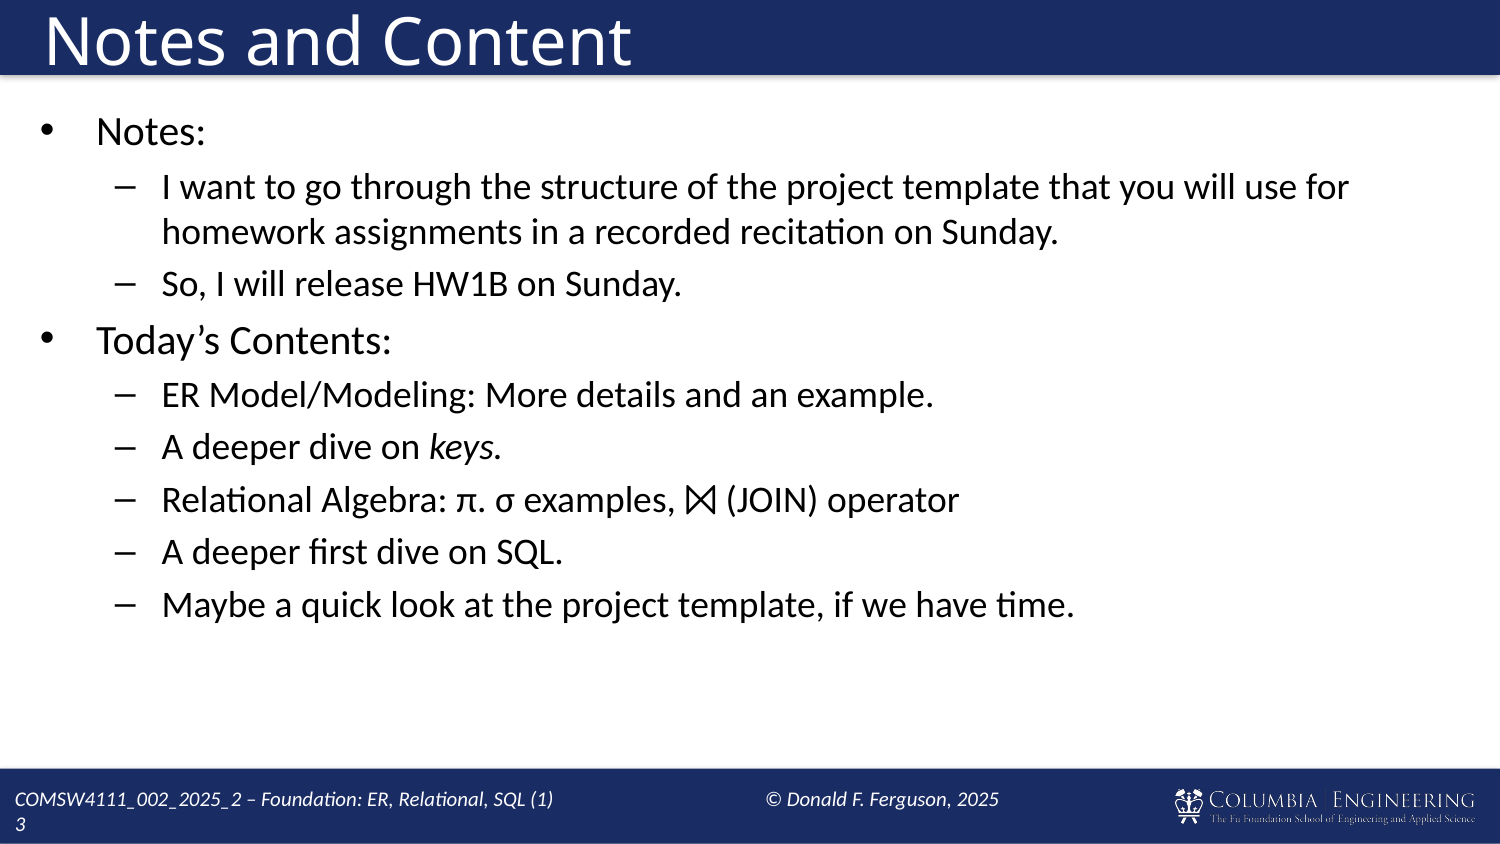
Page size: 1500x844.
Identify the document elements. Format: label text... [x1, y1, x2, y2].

list Notes: I want to go through the structure of the project template that you will use for homework assignments in a recorded recitation on Sunday. So, I will release HW1B on Sunday. Today’s Contents: ER Model/Modeling: More details and an example. A deeper dive on keys. Relational Algebra: π. σ examples, ⨝ (JOIN) operator A deeper first dive on SQL. Maybe a quick look at the project template, if we have time. [24, 96, 1475, 760]
title Notes and Content [28, 0, 1450, 73]
